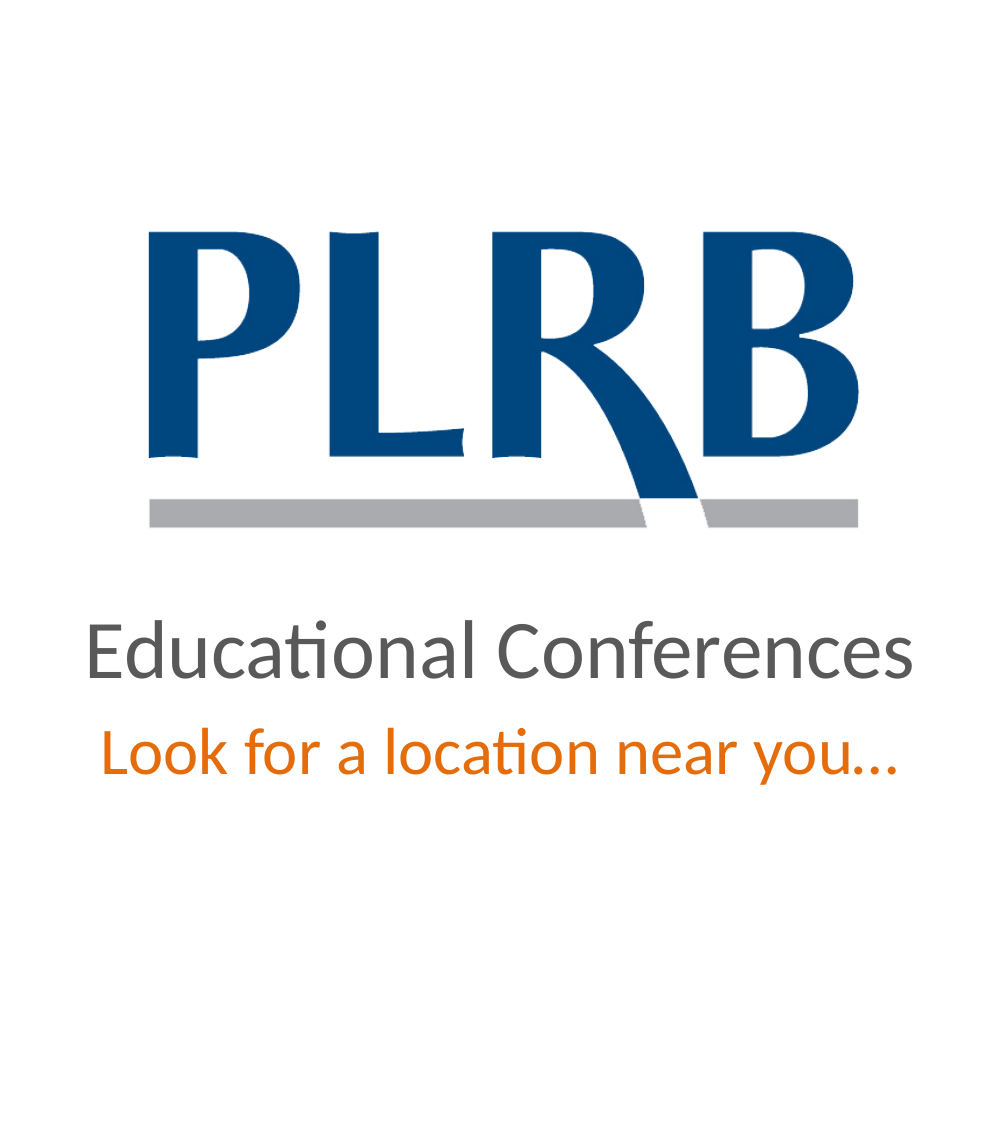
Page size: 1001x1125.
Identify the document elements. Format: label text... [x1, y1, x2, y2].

picture [74, 190, 893, 538]
list Educational Conferences Look for a location near you… [50, 587, 951, 900]
